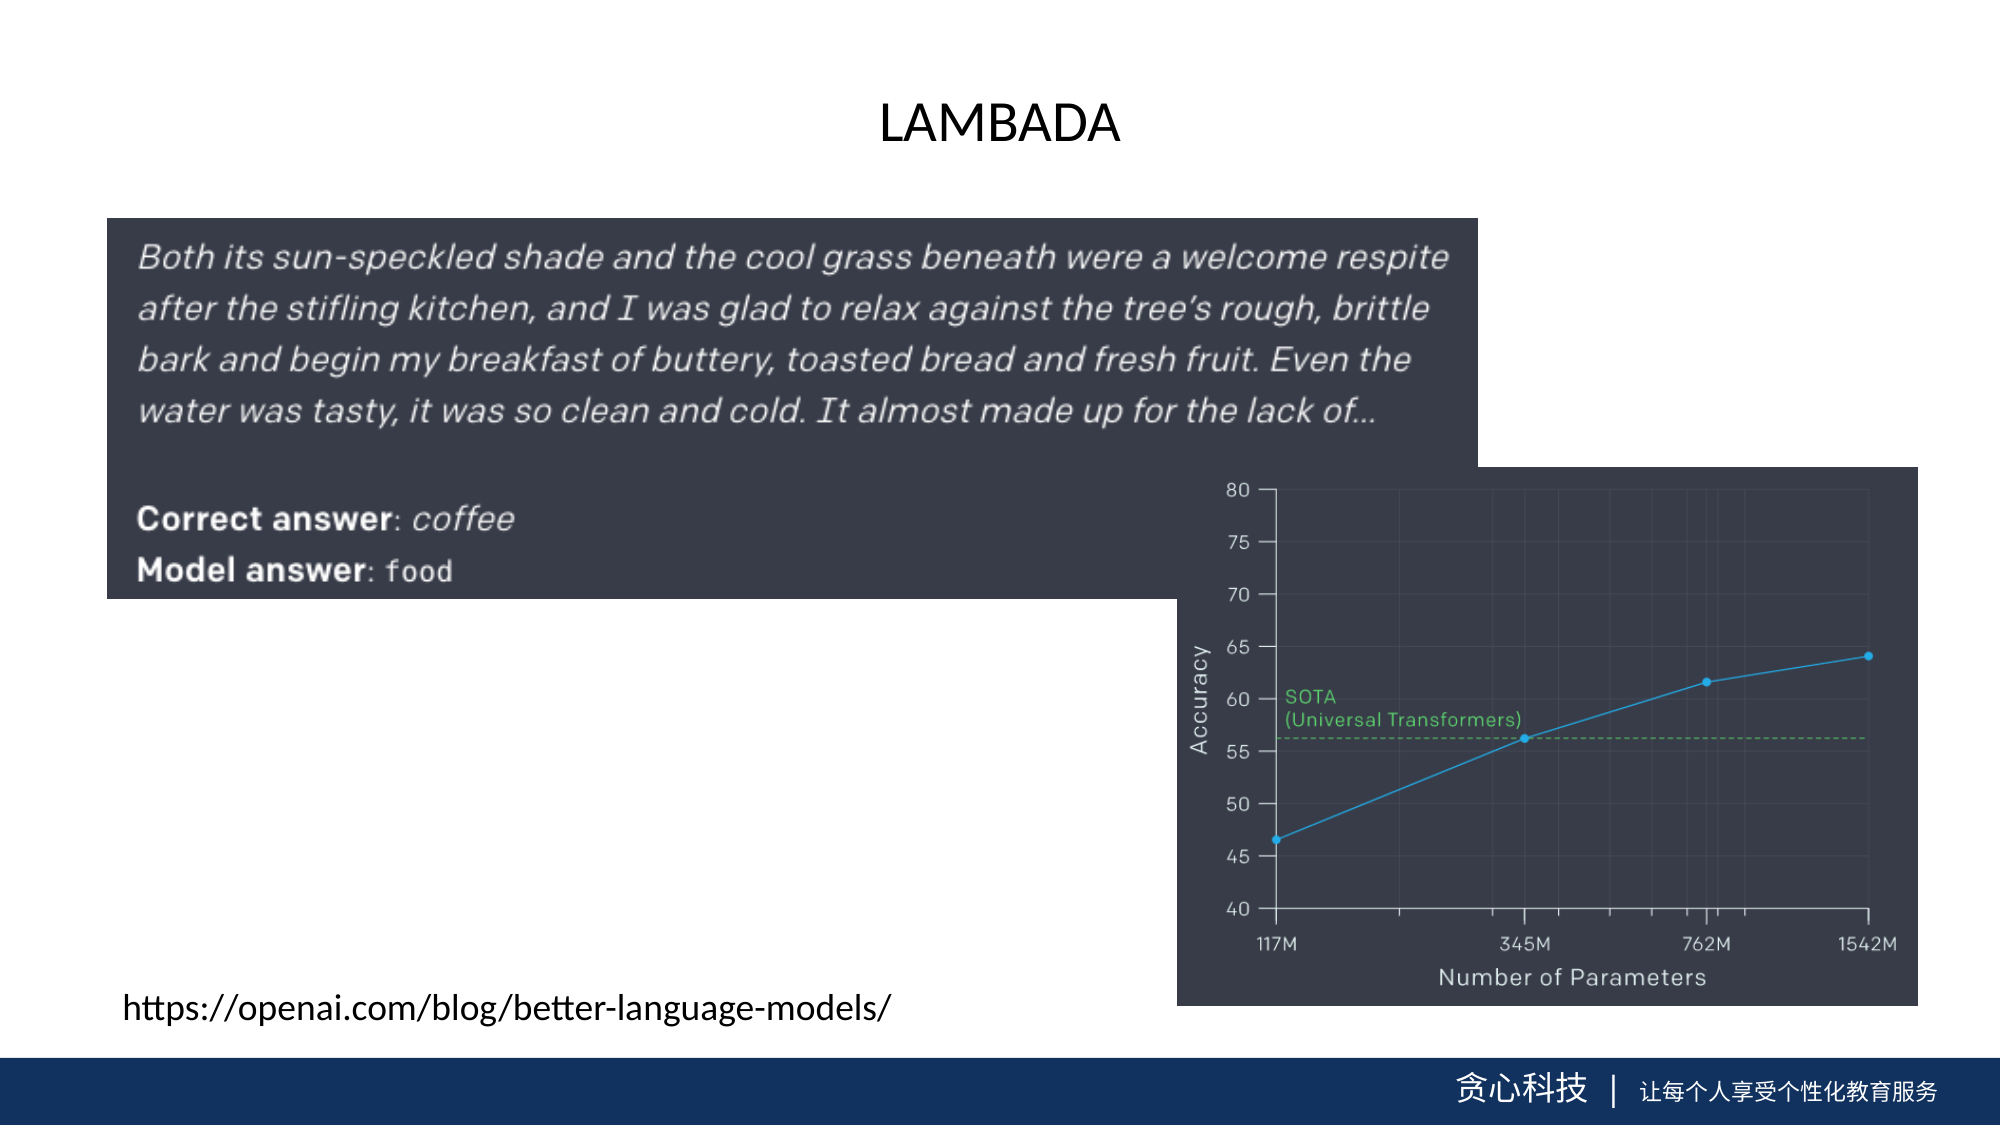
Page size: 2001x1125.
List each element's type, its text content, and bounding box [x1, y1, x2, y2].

text_box https://openai.com/blog/better-language-models/ [107, 975, 985, 1036]
picture [107, 217, 1918, 1006]
text_box LAMBADA [430, 75, 1570, 161]
